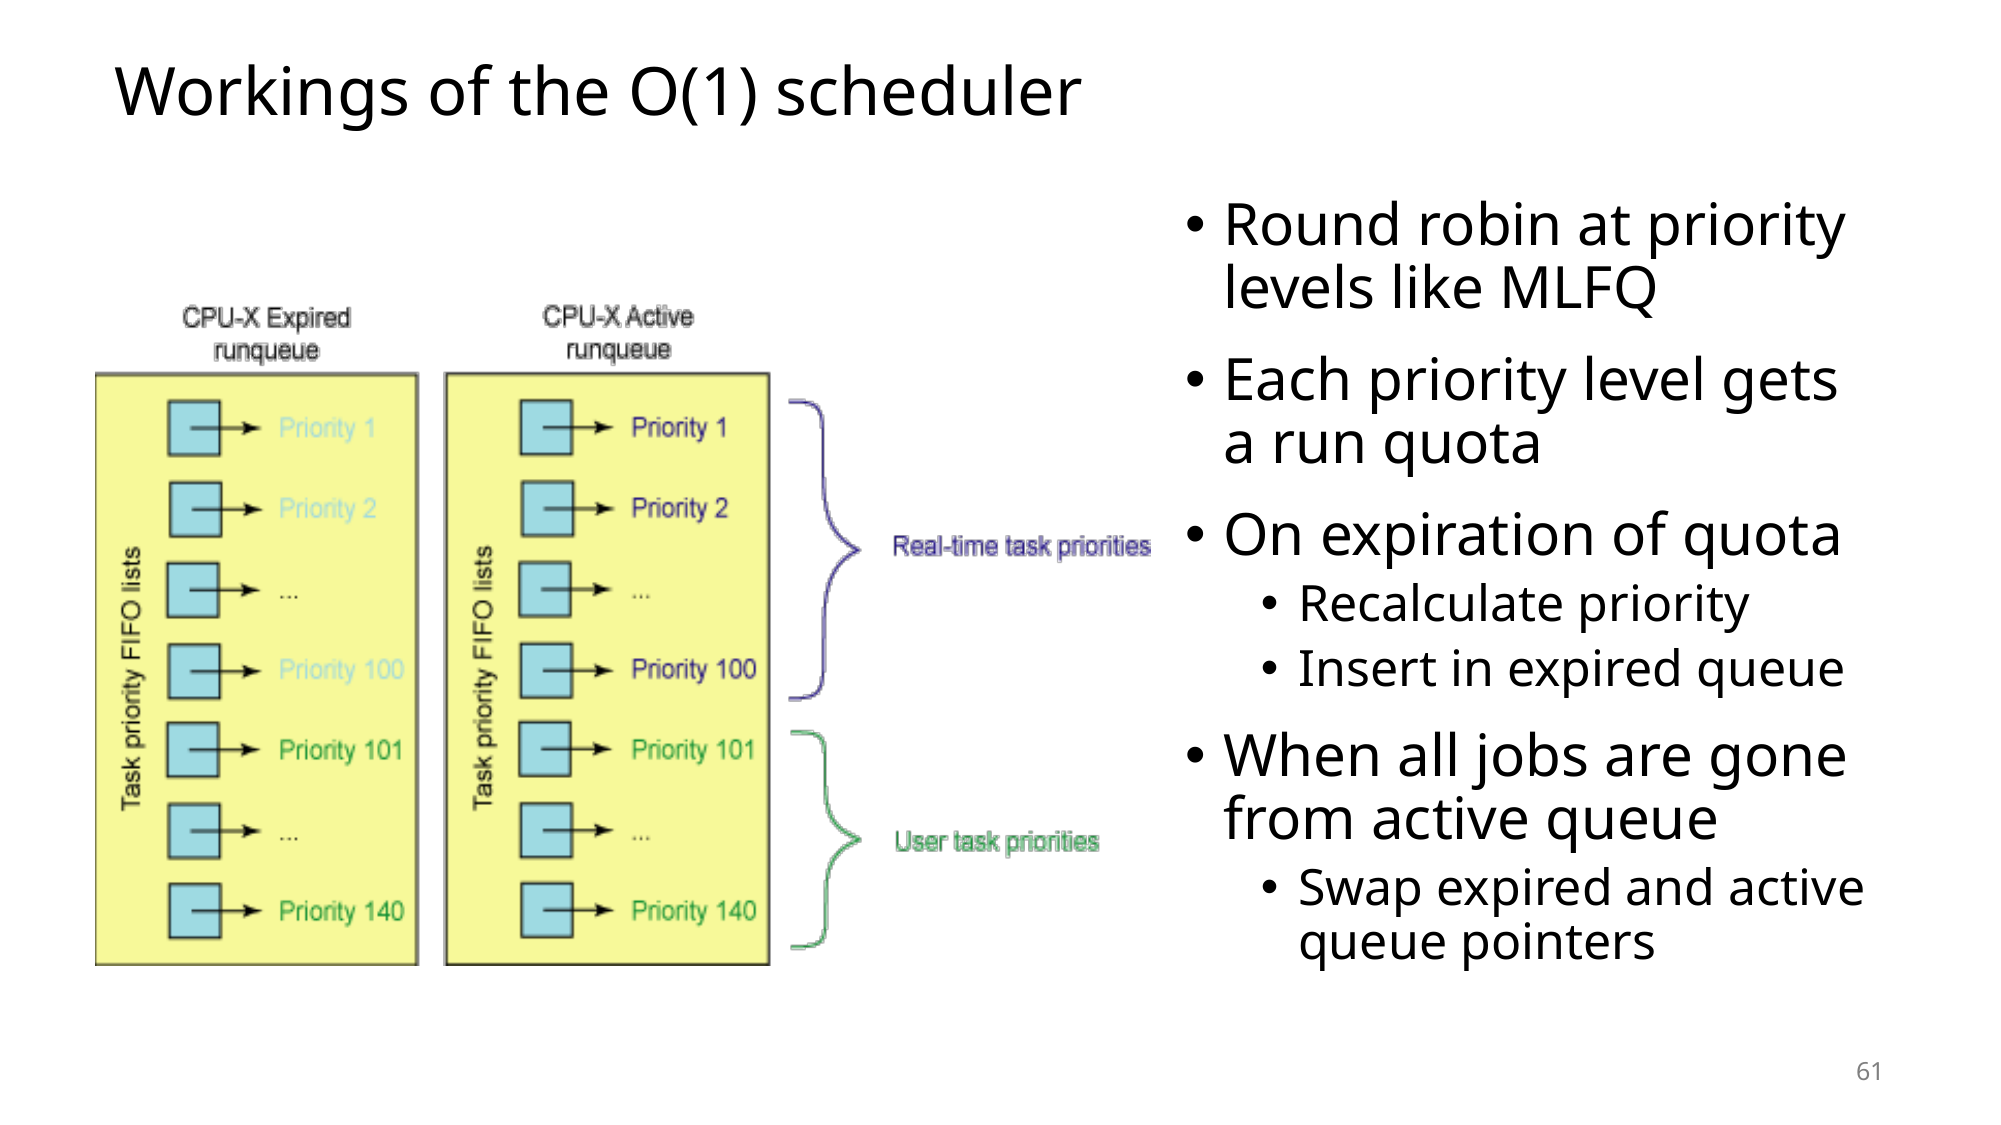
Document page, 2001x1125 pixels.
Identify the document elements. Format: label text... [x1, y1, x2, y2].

list Round robin at priority levels like MLFQ Each priority level gets a run quota On expiration of quota Recalculate priority Insert in expired queue When all jobs are gone from active queue Swap expired and active queue pointers [1170, 187, 1900, 1013]
title Workings of the O(1) scheduler [99, 37, 1900, 150]
picture [95, 299, 1151, 966]
slide_number 61 [1749, 1042, 1900, 1103]
